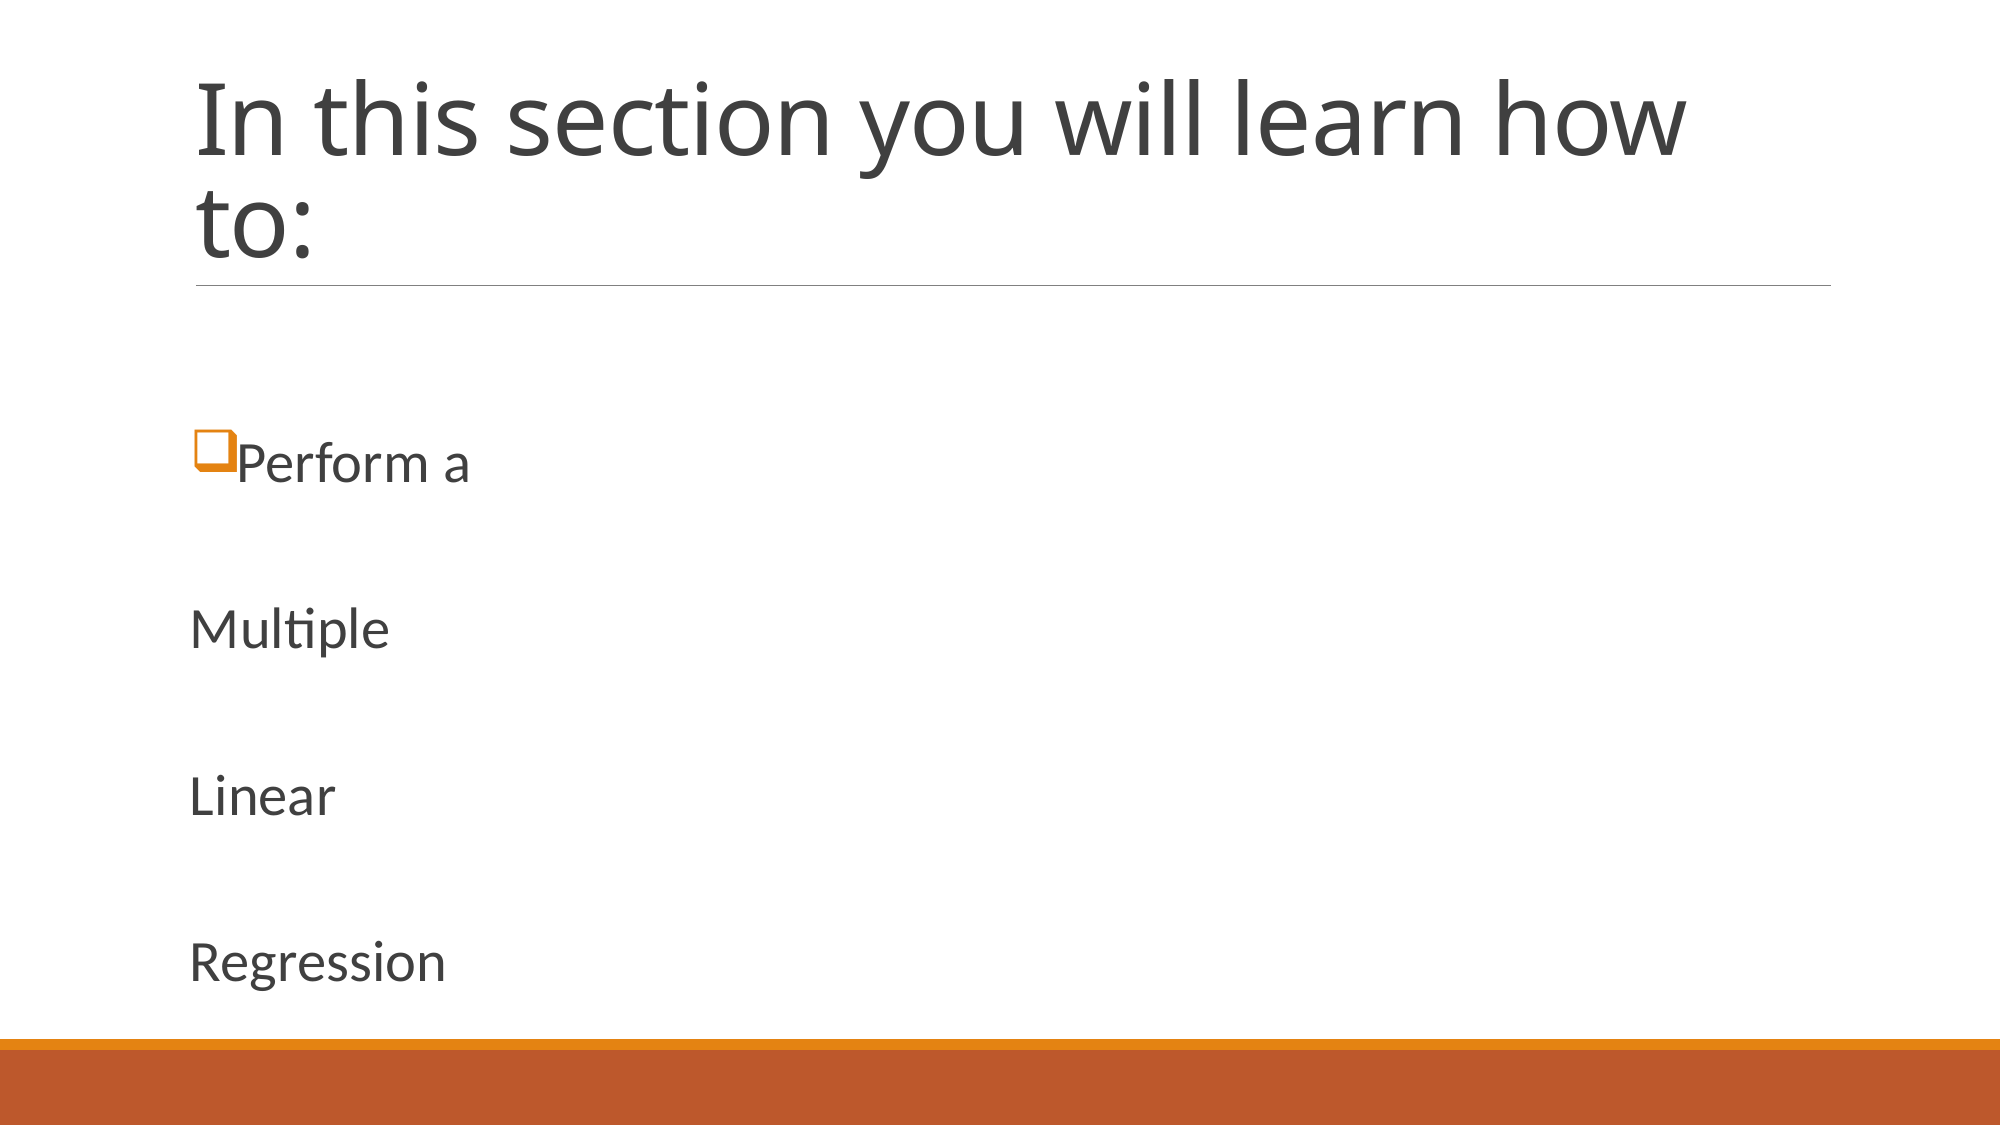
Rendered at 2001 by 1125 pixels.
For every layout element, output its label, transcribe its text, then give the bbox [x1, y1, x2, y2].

title In this section you will learn how to: [180, 47, 1830, 285]
list Perform a Multiple Linear Regression [189, 345, 1337, 1006]
